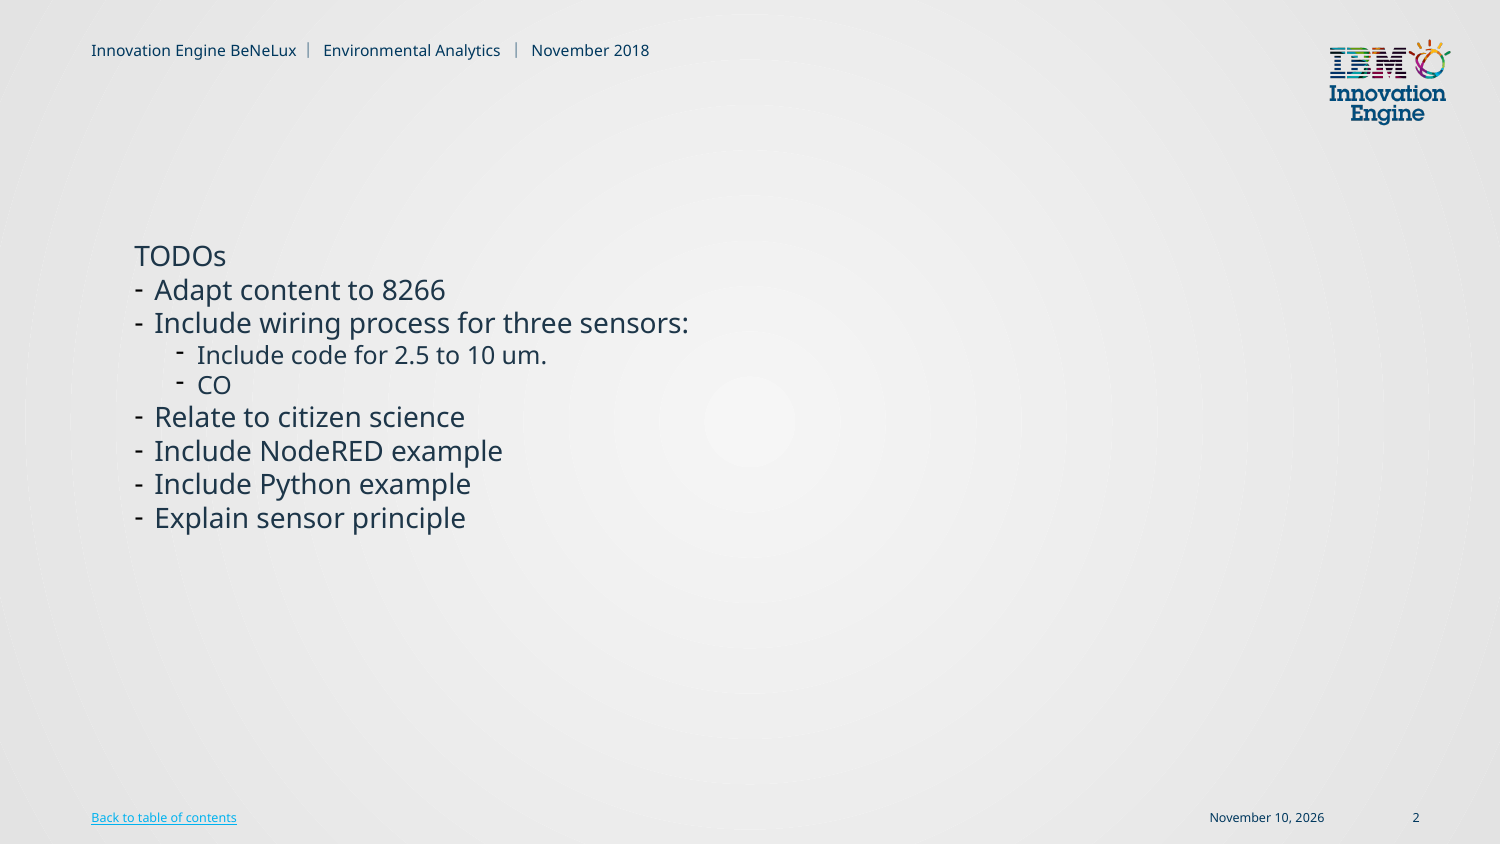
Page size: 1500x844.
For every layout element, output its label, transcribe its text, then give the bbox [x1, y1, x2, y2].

slide_number 2 [1340, 802, 1436, 826]
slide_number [1163, 802, 1340, 826]
list TODOs Adapt content to 8266 Include wiring process for three sensors: Include code for 2.5 to 10 um. CO Relate to citizen science Include NodeRED example Include Python example Explain sensor principle [76, 230, 1436, 781]
picture [1316, 39, 1459, 139]
picture [150, 812, 155, 822]
